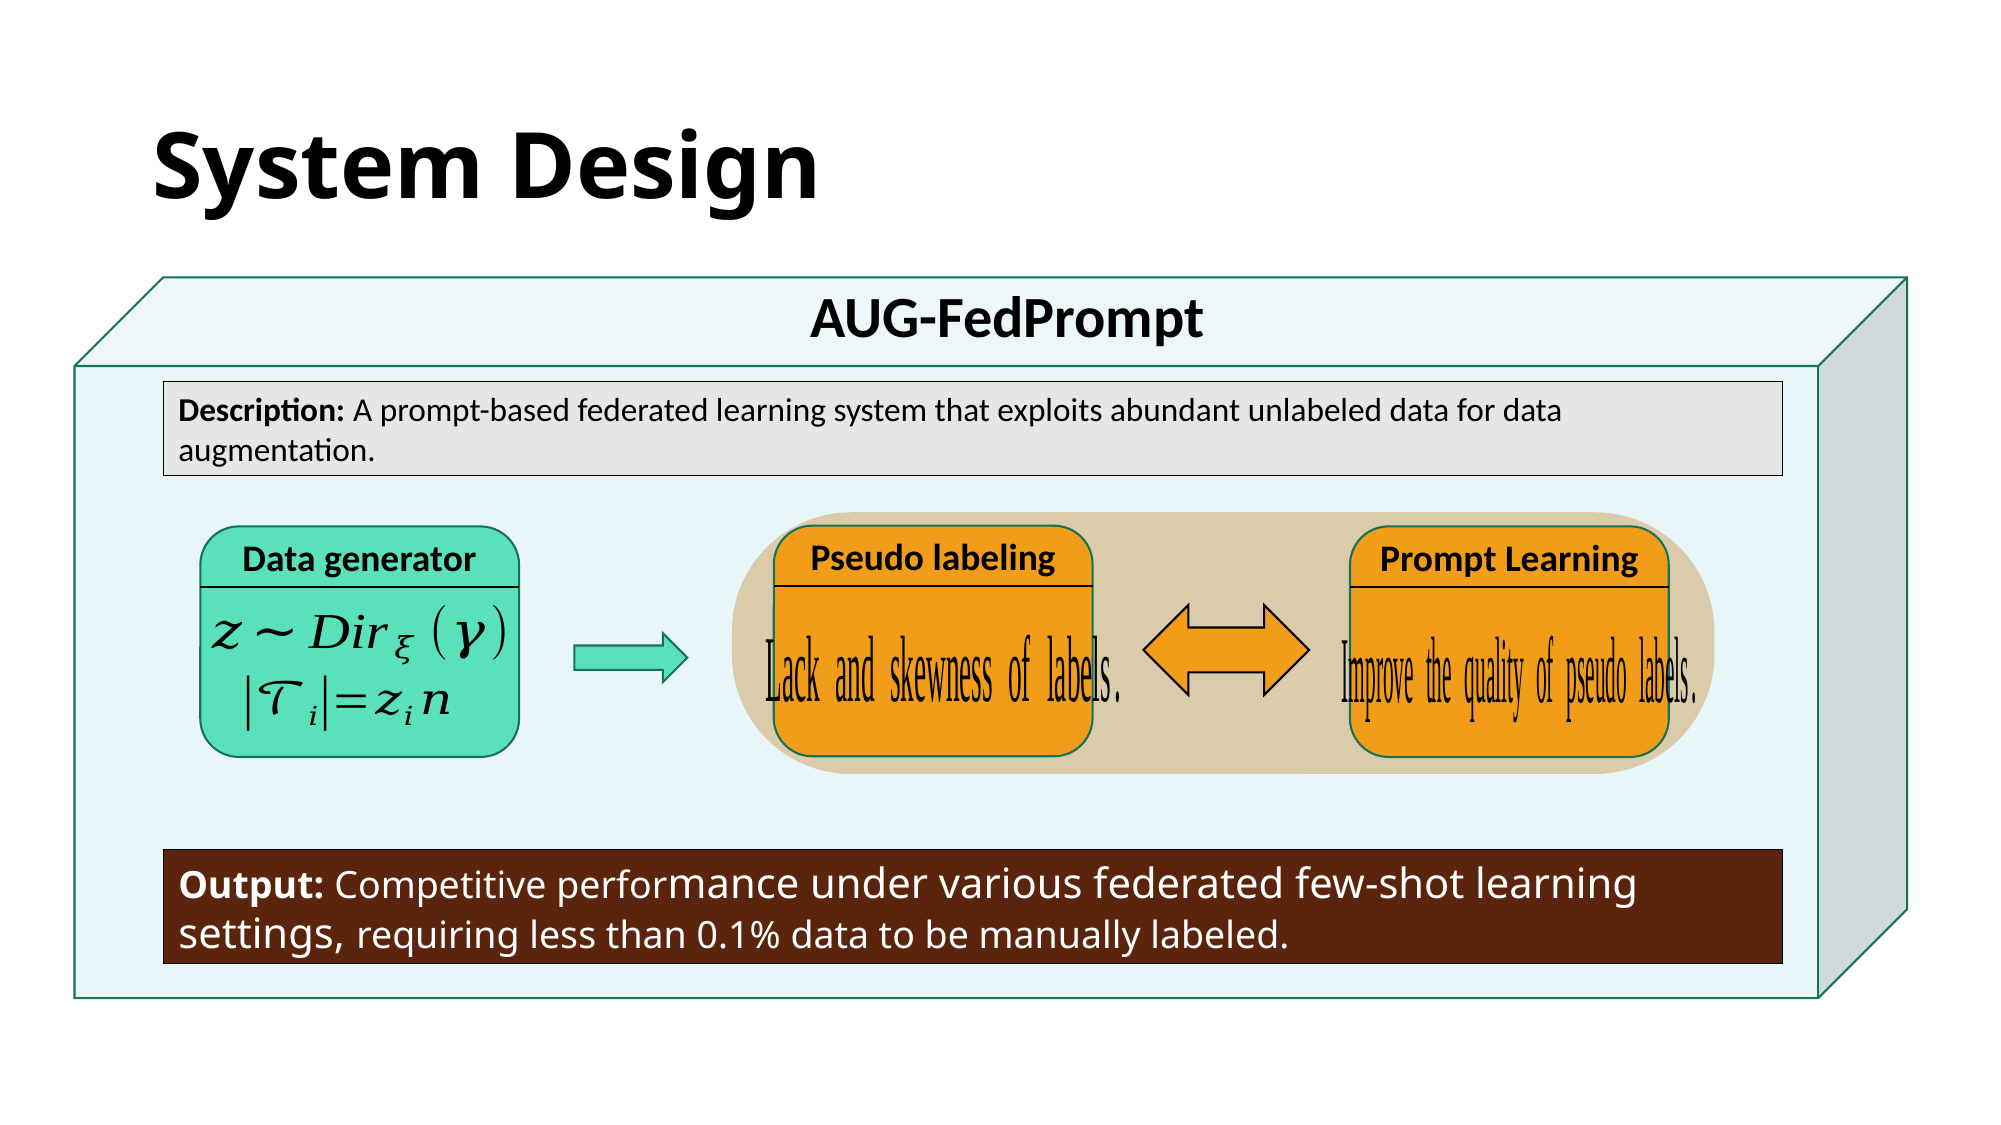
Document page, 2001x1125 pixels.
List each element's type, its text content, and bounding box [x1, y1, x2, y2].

title System Design [137, 59, 1863, 272]
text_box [74, 272, 1908, 999]
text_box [163, 525, 1783, 961]
